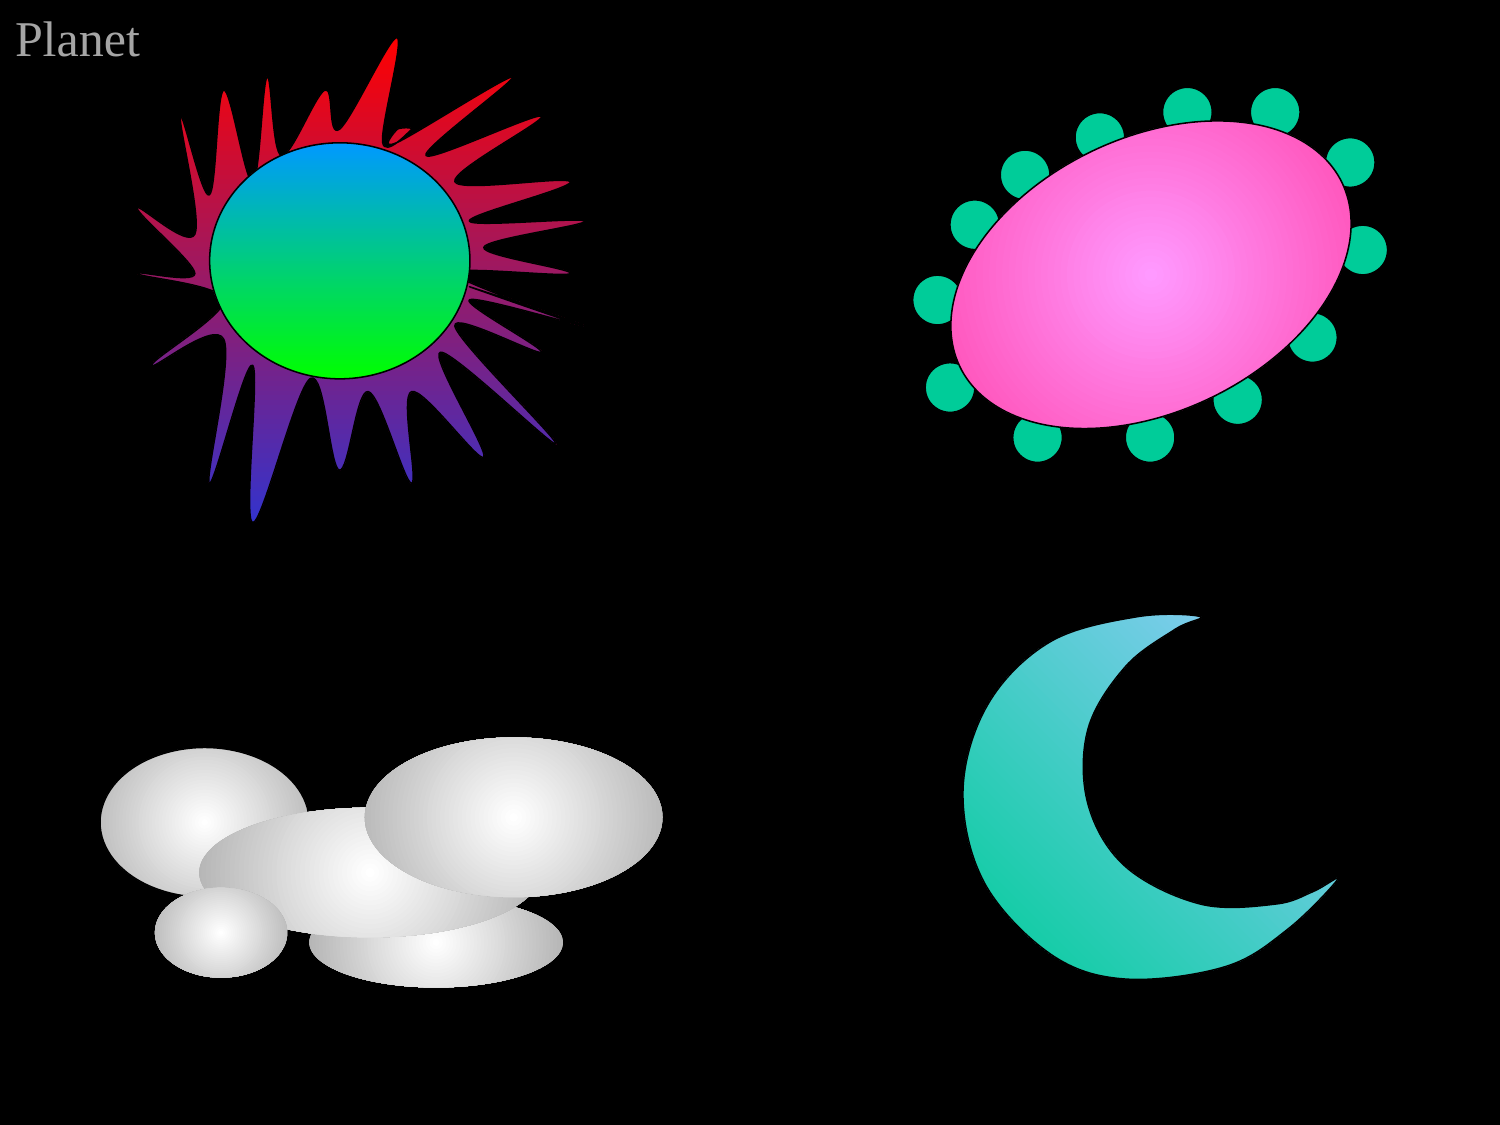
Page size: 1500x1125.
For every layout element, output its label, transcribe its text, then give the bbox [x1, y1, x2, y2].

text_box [131, 35, 588, 526]
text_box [99, 737, 663, 988]
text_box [900, 59, 1402, 491]
text_box Planet [0, 0, 157, 75]
text_box [962, 614, 1339, 980]
